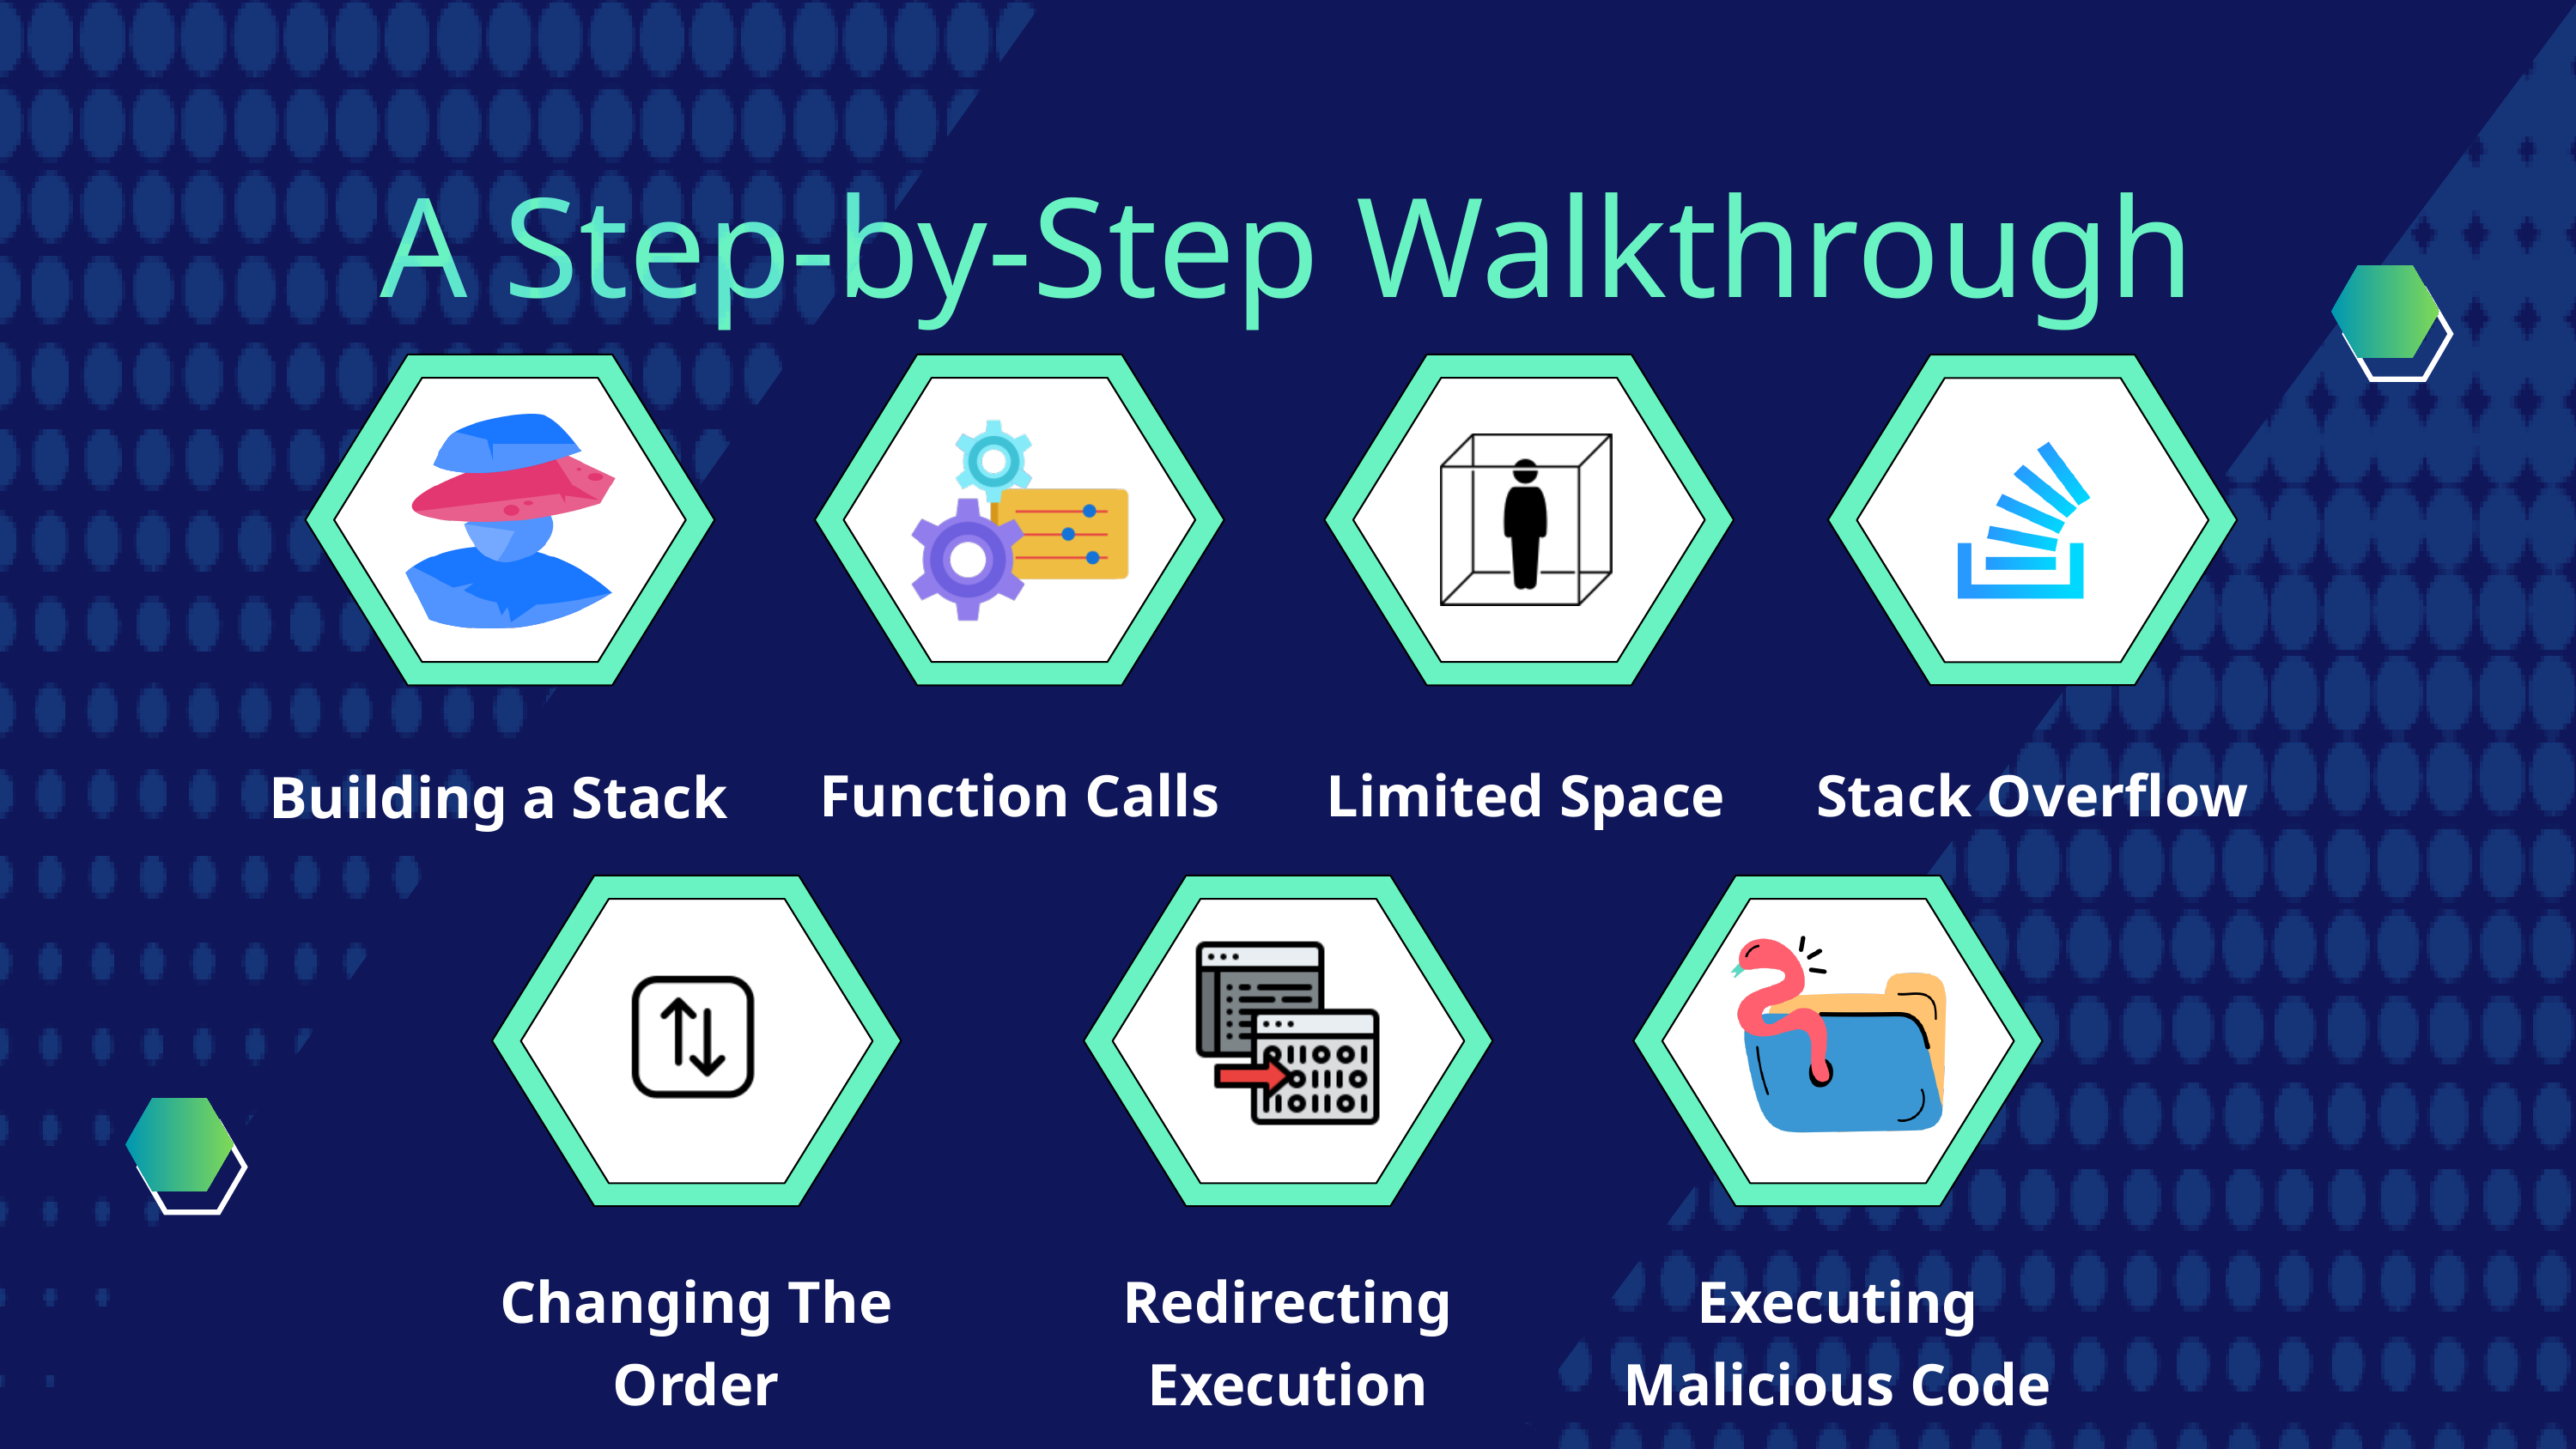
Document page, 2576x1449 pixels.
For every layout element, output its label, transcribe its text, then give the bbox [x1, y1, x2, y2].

text_box Function Calls [787, 745, 1253, 828]
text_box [125, 1091, 246, 1213]
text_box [814, 354, 1224, 686]
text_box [1324, 354, 1735, 686]
text_box [1521, 3, 2576, 1449]
picture [1946, 421, 2119, 618]
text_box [2330, 258, 2451, 379]
text_box [0, 0, 1045, 1449]
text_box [491, 875, 902, 1207]
text_box A Step-by-Step Walkthrough [815, 127, 2451, 325]
text_box Building a Stack [220, 748, 778, 831]
text_box Stack Overflow [2166, 745, 2266, 828]
picture [896, 397, 1143, 643]
picture [1440, 433, 1613, 606]
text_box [305, 354, 715, 686]
picture [1190, 936, 1386, 1132]
text_box Changing The Order [463, 1252, 930, 1417]
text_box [1083, 875, 1493, 1207]
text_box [1258, 745, 2166, 1125]
picture [1715, 910, 1961, 1157]
picture [403, 414, 617, 628]
text_box Executing Malicious Code [1605, 1252, 2071, 1417]
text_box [1827, 354, 2238, 686]
picture [610, 955, 783, 1127]
text_box Redirecting Execution [1054, 1252, 1522, 1417]
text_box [1632, 875, 2043, 1207]
